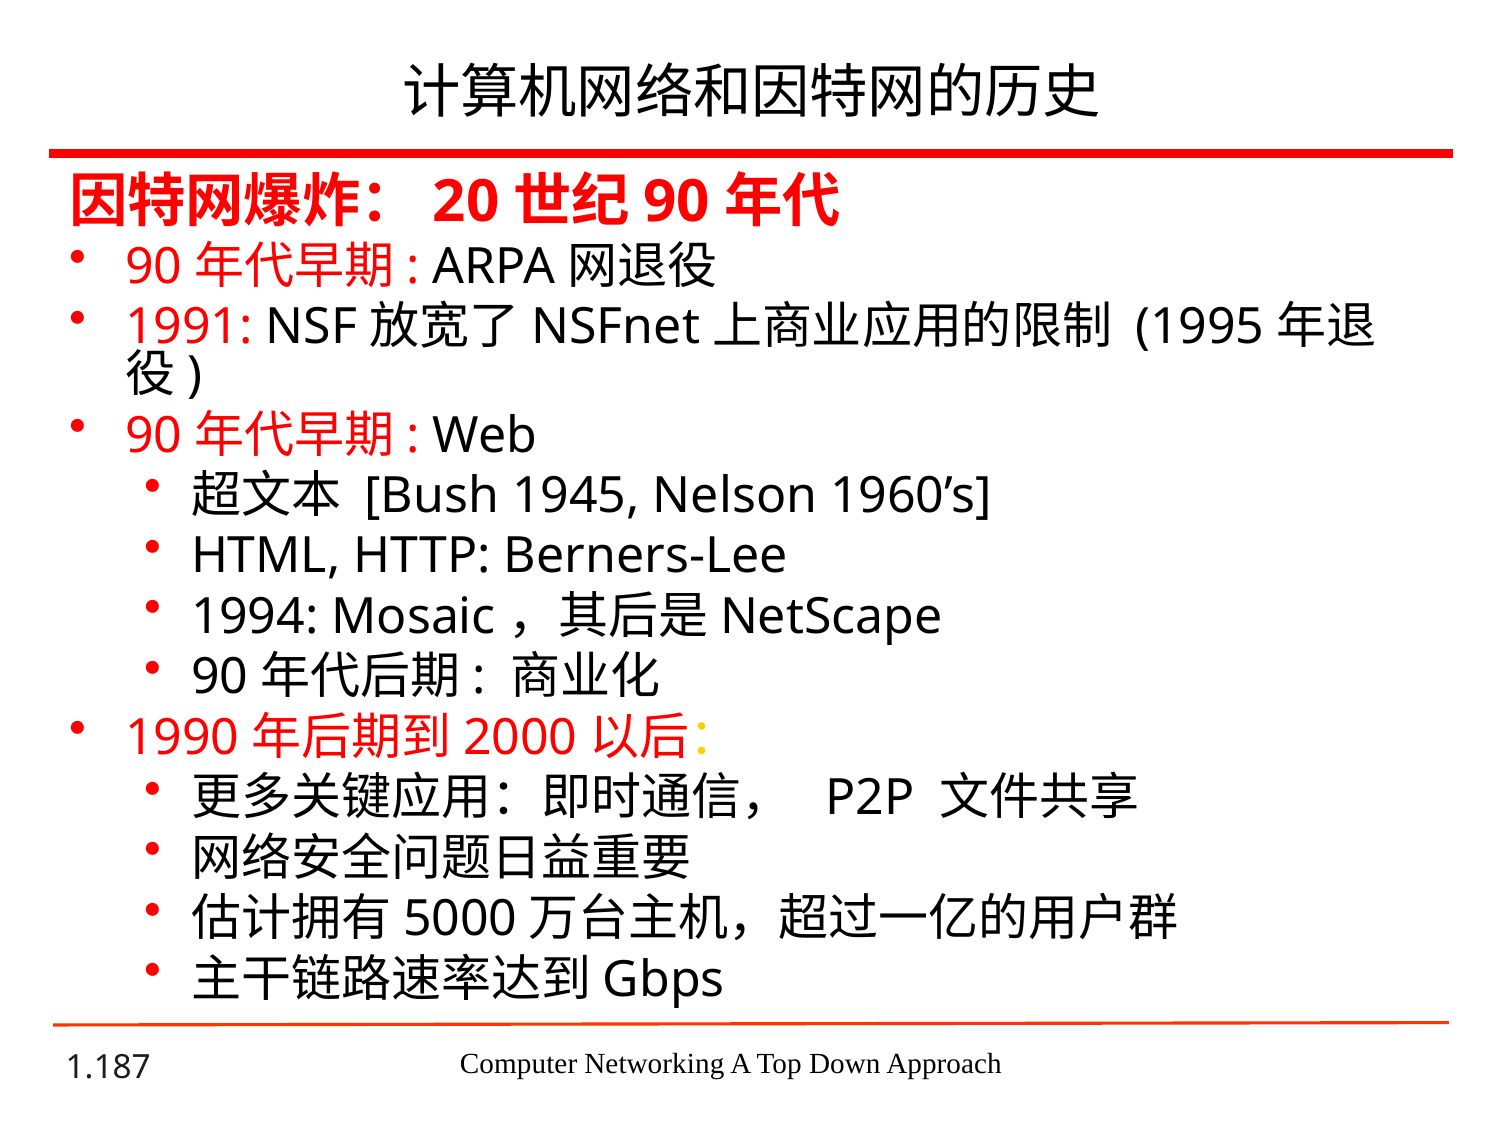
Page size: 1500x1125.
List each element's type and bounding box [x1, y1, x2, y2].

list [53, 168, 1447, 1014]
title [51, 33, 1452, 146]
